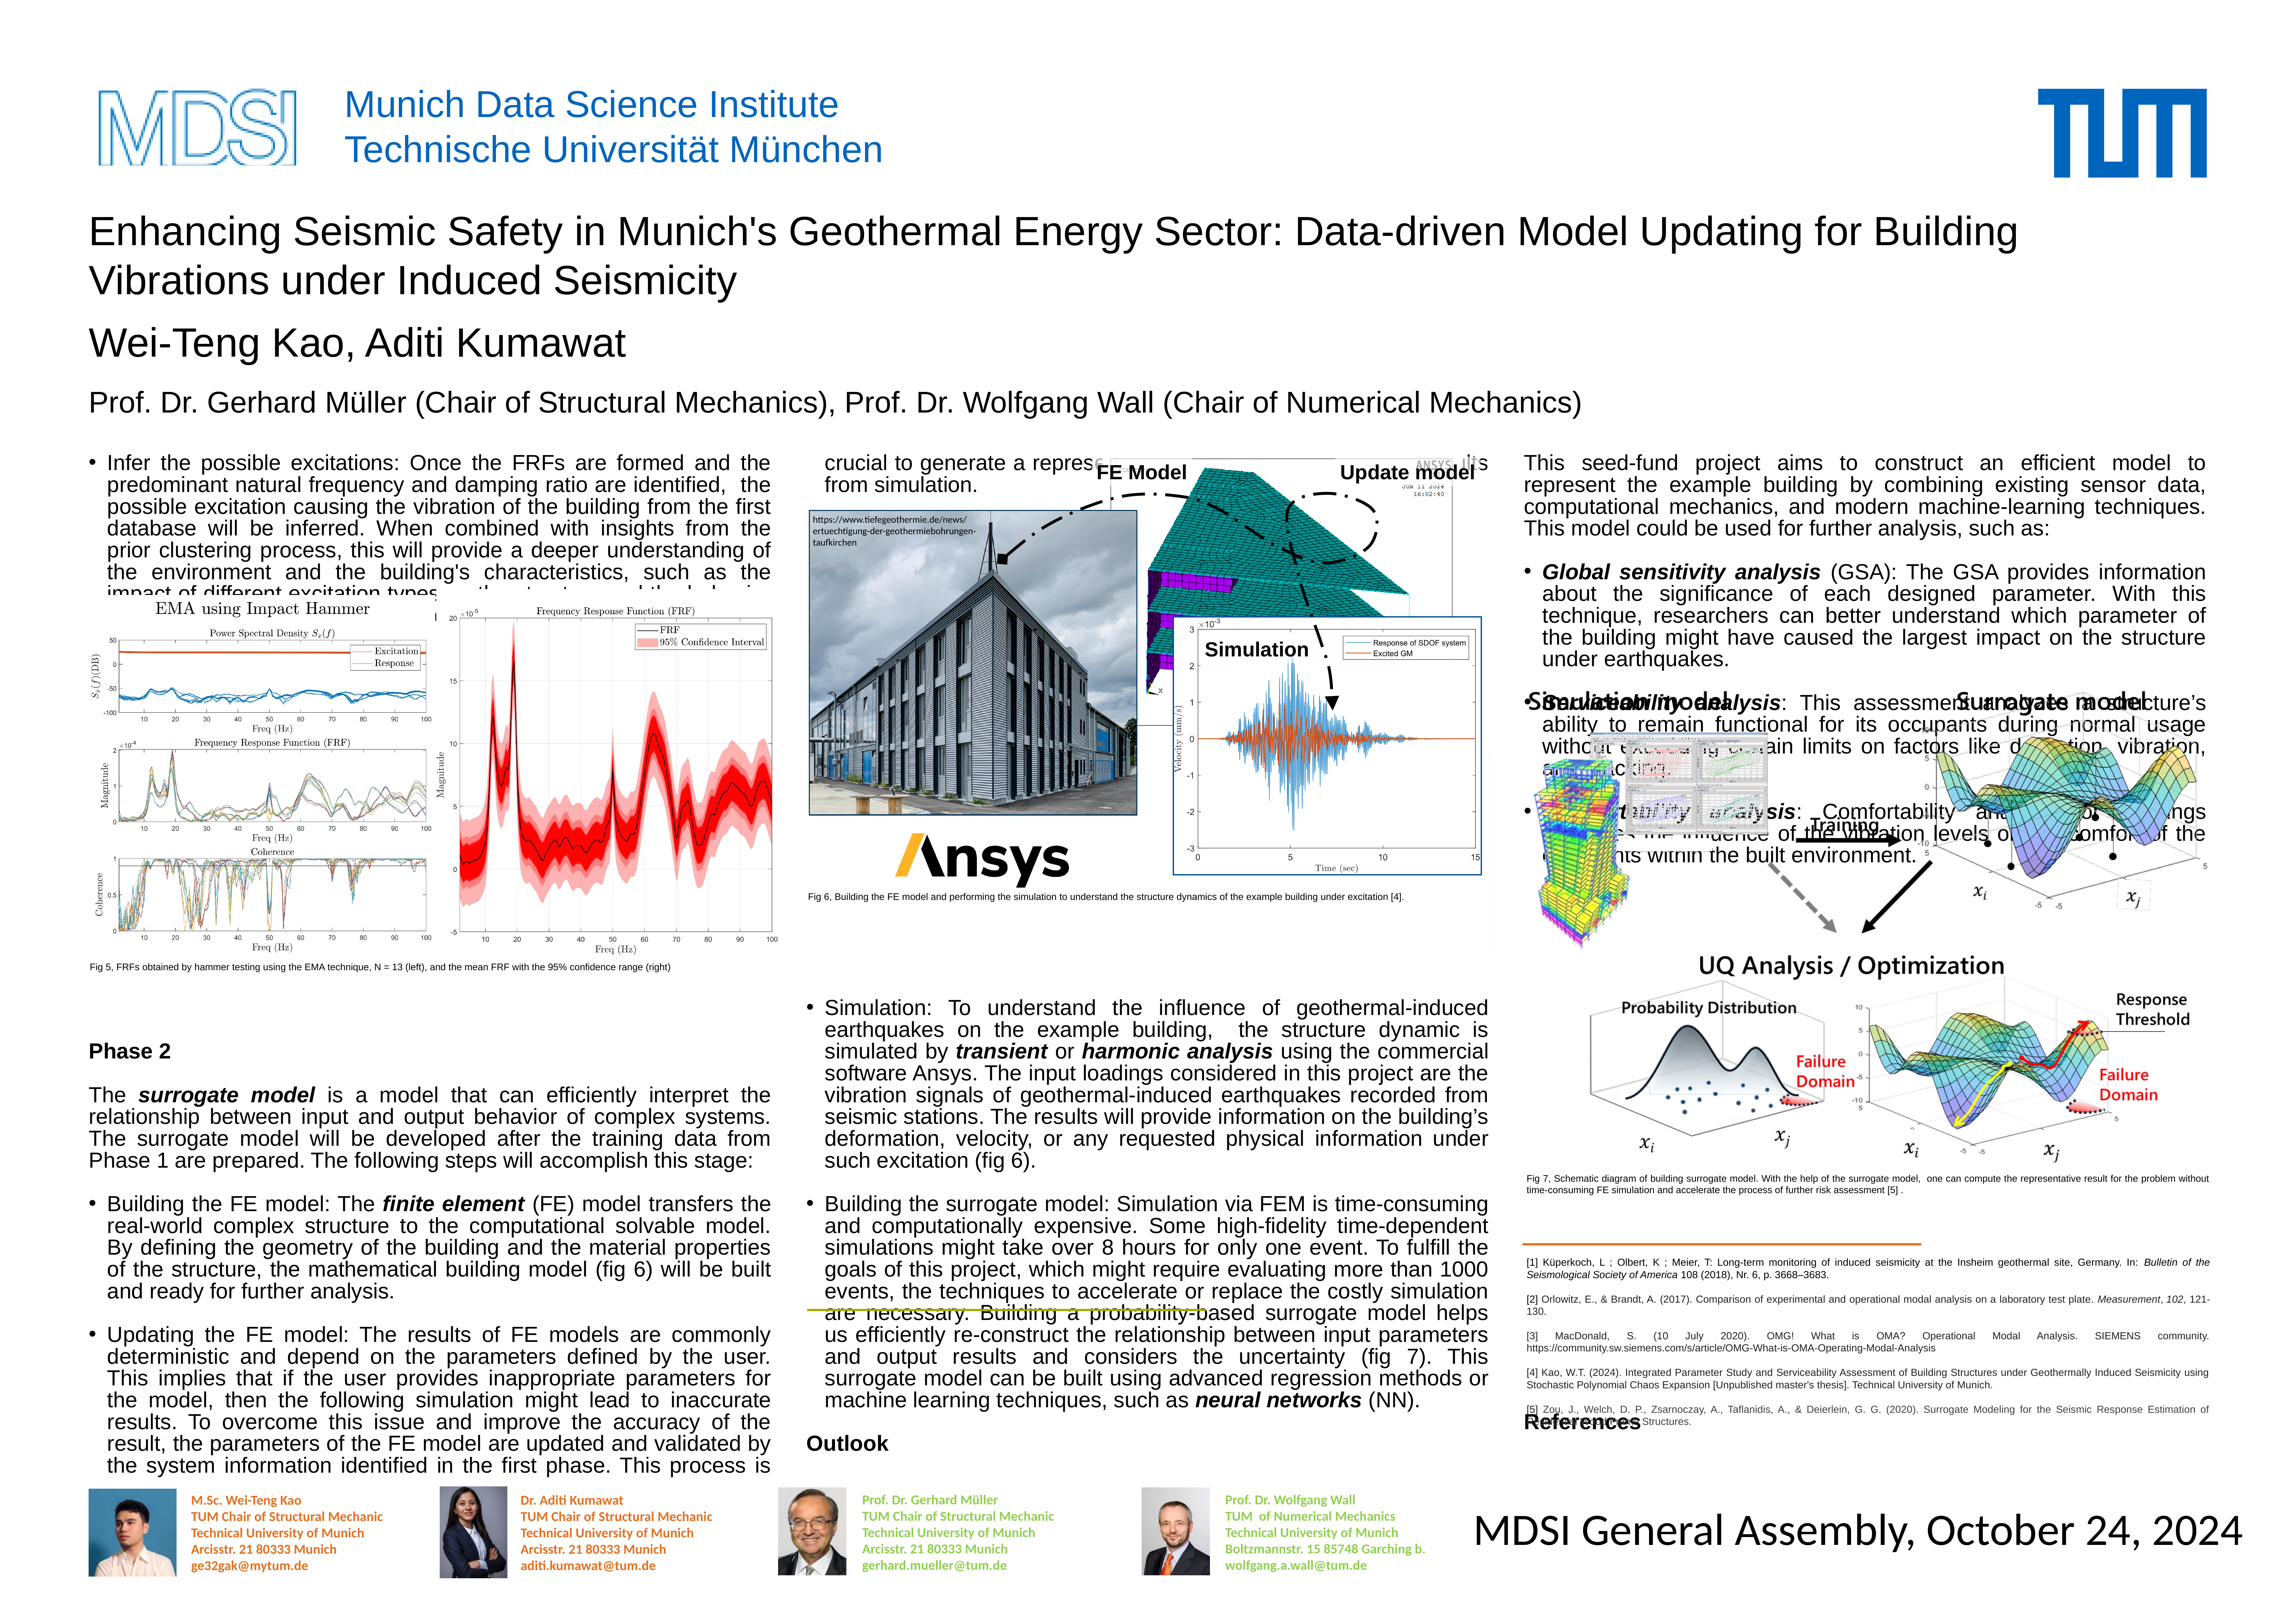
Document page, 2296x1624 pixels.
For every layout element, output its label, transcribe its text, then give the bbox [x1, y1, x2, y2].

text_box Dr. Aditi Kumawat TUM Chair of Structural Mechanic Technical University of Munich Arcisstr. 21 80333 Munich aditi.kumawat@tum.de [516, 1489, 746, 1576]
text_box M.Sc. Wei-Teng Kao TUM Chair of Structural Mechanic Technical University of Munich Arcisstr. 21 80333 Munich ge32gak@mytum.de [186, 1489, 417, 1576]
text_box Fig 7, Schematic diagram of building surrogate model. With the help of the surrogate model, one can compute the representative result for the problem without time-consuming FE simulation and accelerate the process of further risk assessment [5] . [1522, 1172, 2215, 1198]
text_box MDSI General Assembly, October 24, 2024 [1468, 1497, 2262, 1557]
picture [67, 595, 435, 974]
picture [439, 1486, 507, 1579]
picture [436, 589, 781, 974]
text_box Prof. Dr. Wolfgang Wall TUM of Numerical Mechanics Technical University of Munich Boltzmannstr. 15 85748 Garching b. wolfgang.a.wall@tum.de [1220, 1488, 1544, 1575]
text_box Wei-Teng Kao, Aditi Kumawat [89, 324, 2207, 356]
picture [1489, 650, 2228, 1169]
picture [778, 1487, 846, 1575]
picture [89, 1489, 177, 1577]
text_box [808, 452, 1481, 903]
text_box Prof. Dr. Gerhard Müller TUM Chair of Structural Mechanic Technical University of Munich Arcisstr. 21 80333 Munich gerhard.mueller@tum.de [857, 1488, 1070, 1575]
title Enhancing Seismic Safety in Munich's Geothermal Energy Sector: Data-driven Model Updating for Building Vibrations under Induced Seismicity [89, 231, 2207, 275]
subtitle Infer the possible excitations: Once the FRFs are formed and the predominant natural frequency and damping ratio are identified, the possible excitation causing the vibration of the building from the first database will be inferred. When combined with insights from the prior clustering process, this will provide a deeper understanding of the environment and the building's characteristics, such as the impact of different excitation types on the structure and the behavior of responses across various frequency ranges. Phase 2 The surrogate model is a model that can efficiently interpret the relationship between input and output behavior of complex systems. The surrogate model will be developed after the training data from Phase 1 are prepared. The following steps will accomplish this stage: Building the FE model: The finite element (FE) model transfers the real-world complex structure to the computational solvable model. By defining the geometry of the building and the material properties of the structure, the mathematical building model (fig 6) will be built and ready for further analysis. Updating the FE model: The results of FE models are commonly deterministic and depend on the parameters defined by the user. This implies that if the user provides inappropriate parameters for the model, then the following simulation might lead to inaccurate results. To overcome this issue and improve the accuracy of the result, the parameters of the FE model are updated and validated by the system information identified in the first phase. This process is crucial to generate a representative FE model for acceptable results from simulation. Simulation: To understand the influence of geothermal-induced earthquakes on the example building, the structure dynamic is simulated by transient or harmonic analysis using the commercial software Ansys. The input loadings considered in this project are the vibration signals of geothermal-induced earthquakes recorded from seismic stations. The results will provide information on the building’s deformation, velocity, or any requested physical information under such excitation (fig 6). Building the surrogate model: Simulation via FEM is time-consuming and computationally expensive. Some high-fidelity time-dependent simulations might take over 8 hours for only one event. To fulfill the goals of this project, which might require evaluating more than 1000 events, the techniques to accelerate or replace the costly simulation are necessary. Building a probability-based surrogate model helps us efficiently re-construct the relationship between input parameters and output results and considers the uncertainty (fig 7). This surrogate model can be built using advanced regression methods or machine learning techniques, such as neural networks (NN). Outlook This seed-fund project aims to construct an efficient model to represent the example building by combining existing sensor data, computational mechanics, and modern machine-learning techniques. This model could be used for further analysis, such as: Global sensitivity analysis (GSA): The GSA provides information about the significance of each designed parameter. With this technique, researchers can better understand which parameter of the building might have caused the largest impact on the structure under earthquakes. Serviceability analysis: This assessment analyzes a structure’s ability to remain functional for its occupants during normal usage without exceeding certain limits on factors like deflection, vibration, and cracking. Comfortability analysis: Comfortability analysis for buildings evaluates the influence of the vibration levels on the comfort of the occupants within the built environment. References [89, 426, 2207, 1441]
picture [1142, 1487, 1210, 1575]
list Prof. Dr. Gerhard Müller (Chair of Structural Mechanics), Prof. Dr. Wolfgang Wall (Chair of Numerical Mechanics) [89, 387, 2207, 414]
text_box [1] Küperkoch, L ; Olbert, K ; Meier, T: Long-term monitoring of induced seismicity at the Insheim geothermal site, Germany. In: Bulletin of the Seismological Society of America 108 (2018), Nr. 6, p. 3668–3683. [2] Orlowitz, E., & Brandt, A. (2017). Comparison of experimental and operational modal analysis on a laboratory test plate. Measurement, 102, 121-130. [3] MacDonald, S. (10 July 2020). OMG! What is OMA? Operational Modal Analysis. SIEMENS community. https://community.sw.siemens.com/s/article/OMG-What-is-OMA-Operating-Modal-Analysis [4] Kao, W.T. (2024). Integrated Parameter Study and Serviceability Assessment of Building Structures under Geothermally Induced Seismicity using Stochastic Polynomial Chaos Expansion [Unpublished master's thesis]. Technical University of Munich. [5] Zou, J., Welch, D. P., Zsarnoczay, A., Taflanidis, A., & Deierlein, G. G. (2020). Surrogate Modeling for the Seismic Response Estimation of Residential Wood Frame Structures. [1522, 1253, 2215, 1430]
